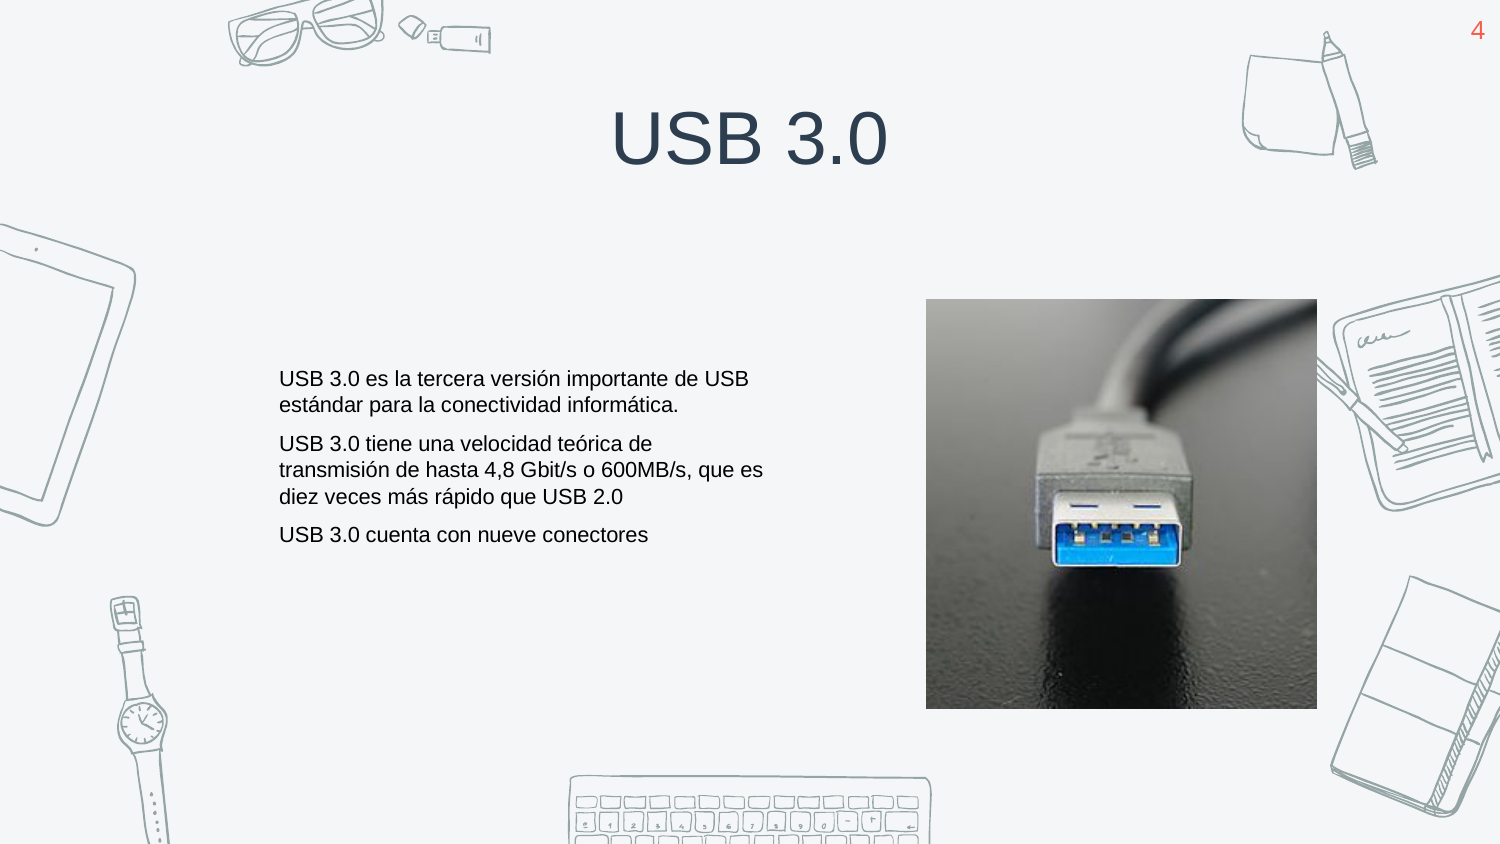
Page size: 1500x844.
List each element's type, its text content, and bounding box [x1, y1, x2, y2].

picture [926, 299, 1318, 709]
list USB 3.0 es la tercera versión importante de USB estándar para la conectividad informática. USB 3.0 tiene una velocidad teórica de transmisión de hasta 4,8 Gbit/s o 600MB/s, que es diez veces más rápido que USB 2.0 USB 3.0 cuenta con nueve conectores [264, 349, 782, 688]
slide_number ‹#› [1435, 0, 1500, 53]
subtitle USB 3.0 [281, 74, 1219, 203]
